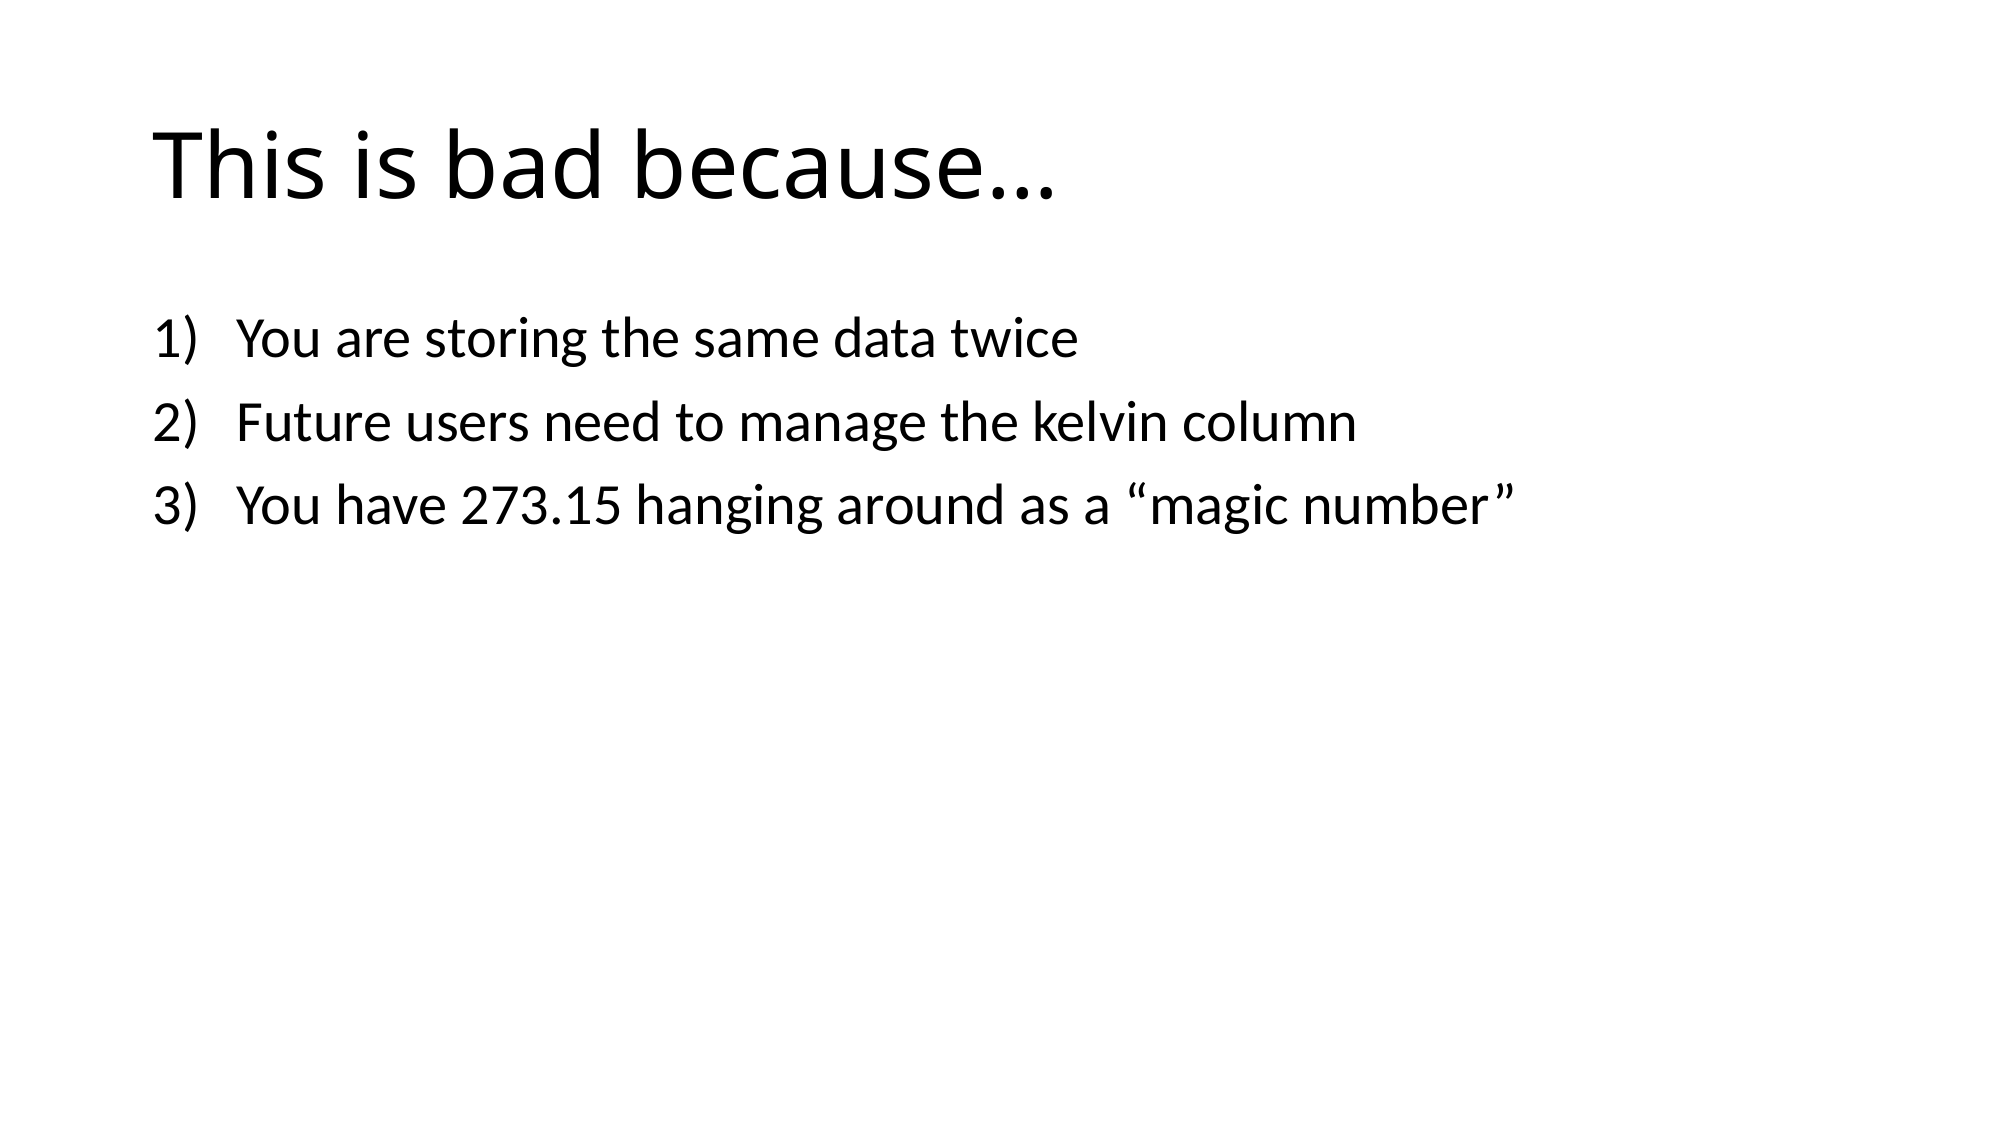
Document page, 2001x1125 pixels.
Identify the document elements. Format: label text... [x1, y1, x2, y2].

list You are storing the same data twice Future users need to manage the kelvin column You have 273.15 hanging around as a “magic number” [137, 299, 1863, 1014]
title This is bad because… [137, 59, 1863, 278]
